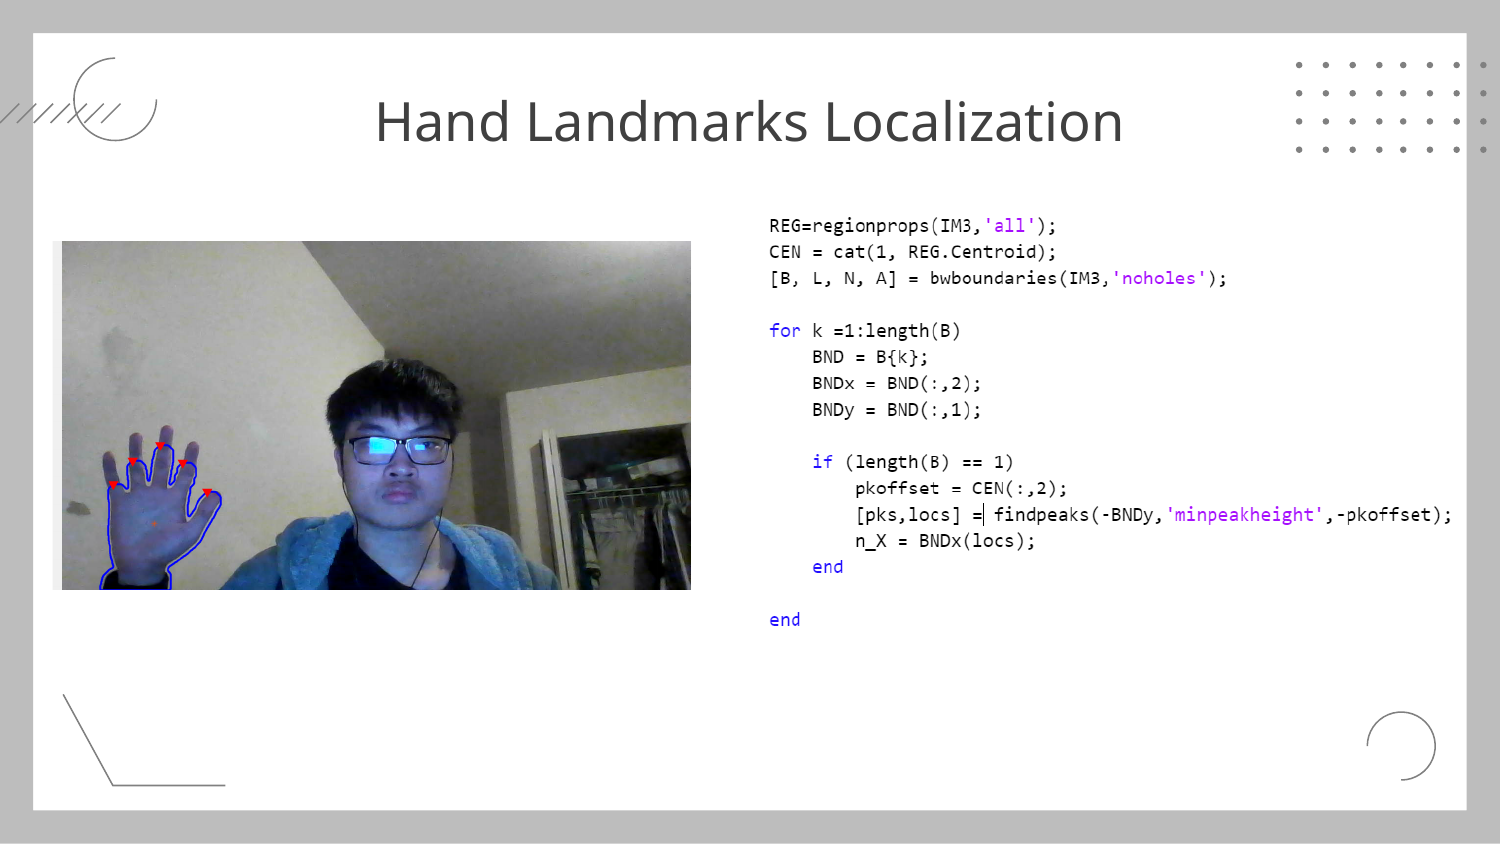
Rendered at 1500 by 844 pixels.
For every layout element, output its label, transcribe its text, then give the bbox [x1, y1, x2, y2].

title Hand Landmarks Localization [124, 72, 1376, 167]
picture [52, 241, 692, 590]
picture [761, 210, 1453, 634]
